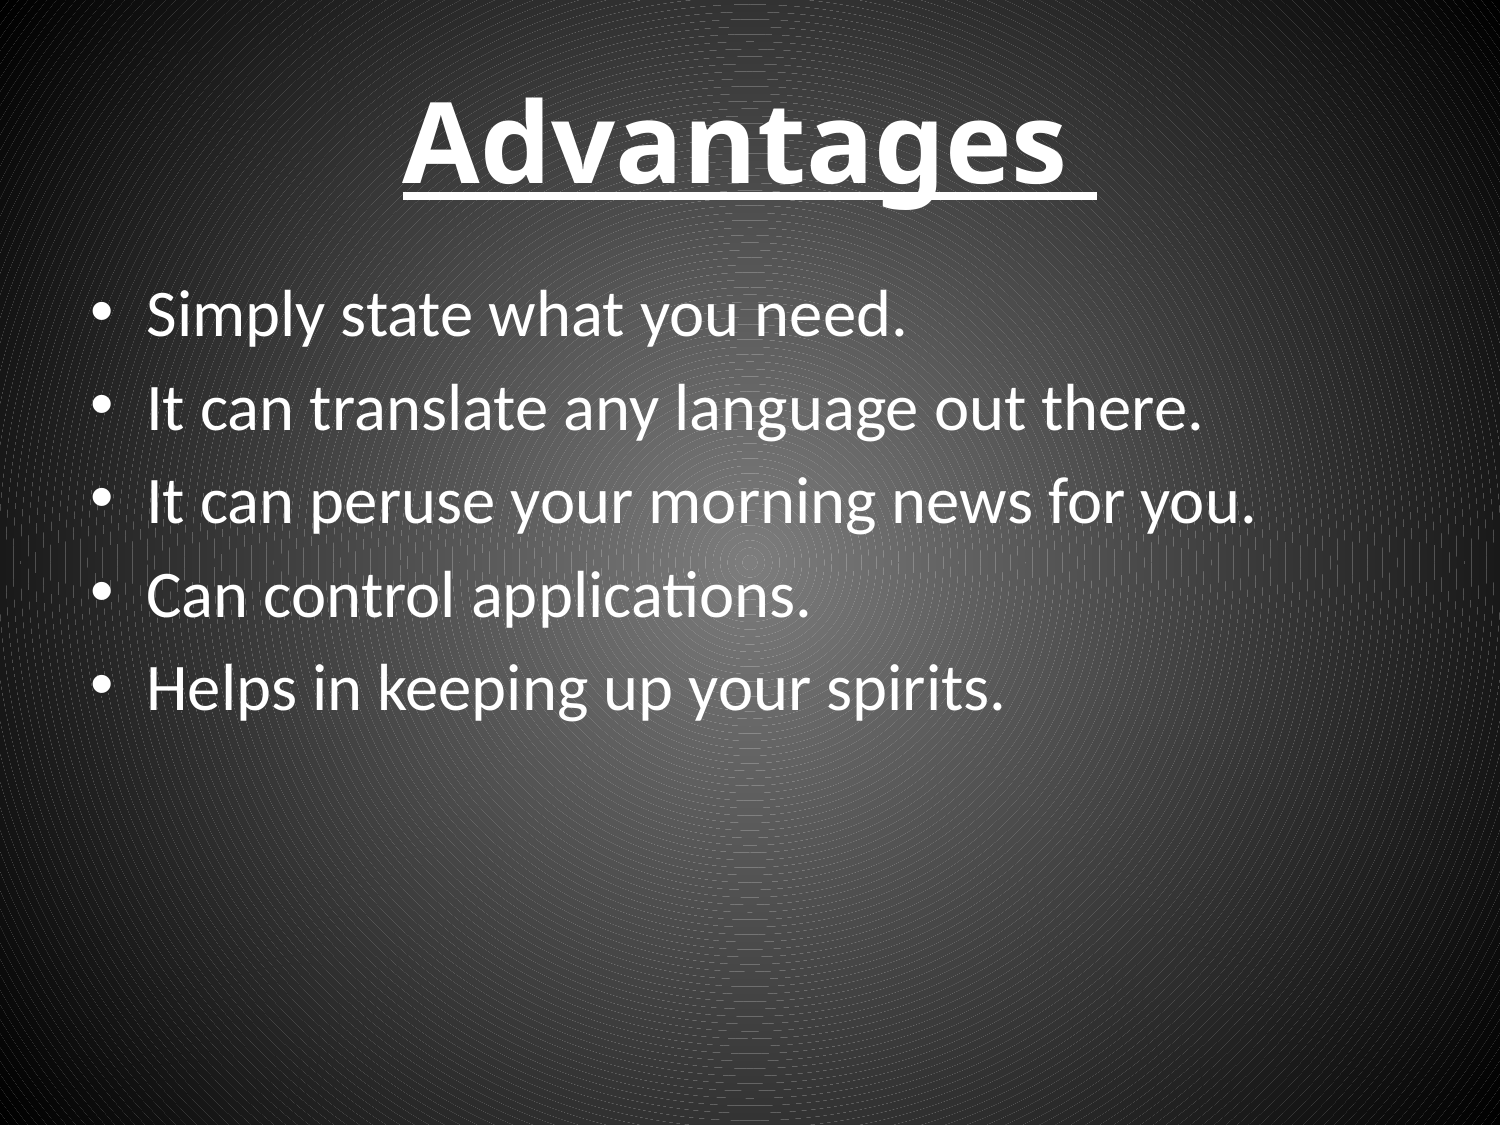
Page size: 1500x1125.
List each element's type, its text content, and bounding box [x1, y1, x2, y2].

title Advantages [75, 45, 1425, 233]
list Simply state what you need. It can translate any language out there. It can peruse your morning news for you. Can control applications. Helps in keeping up your spirits. [75, 262, 1425, 1005]
